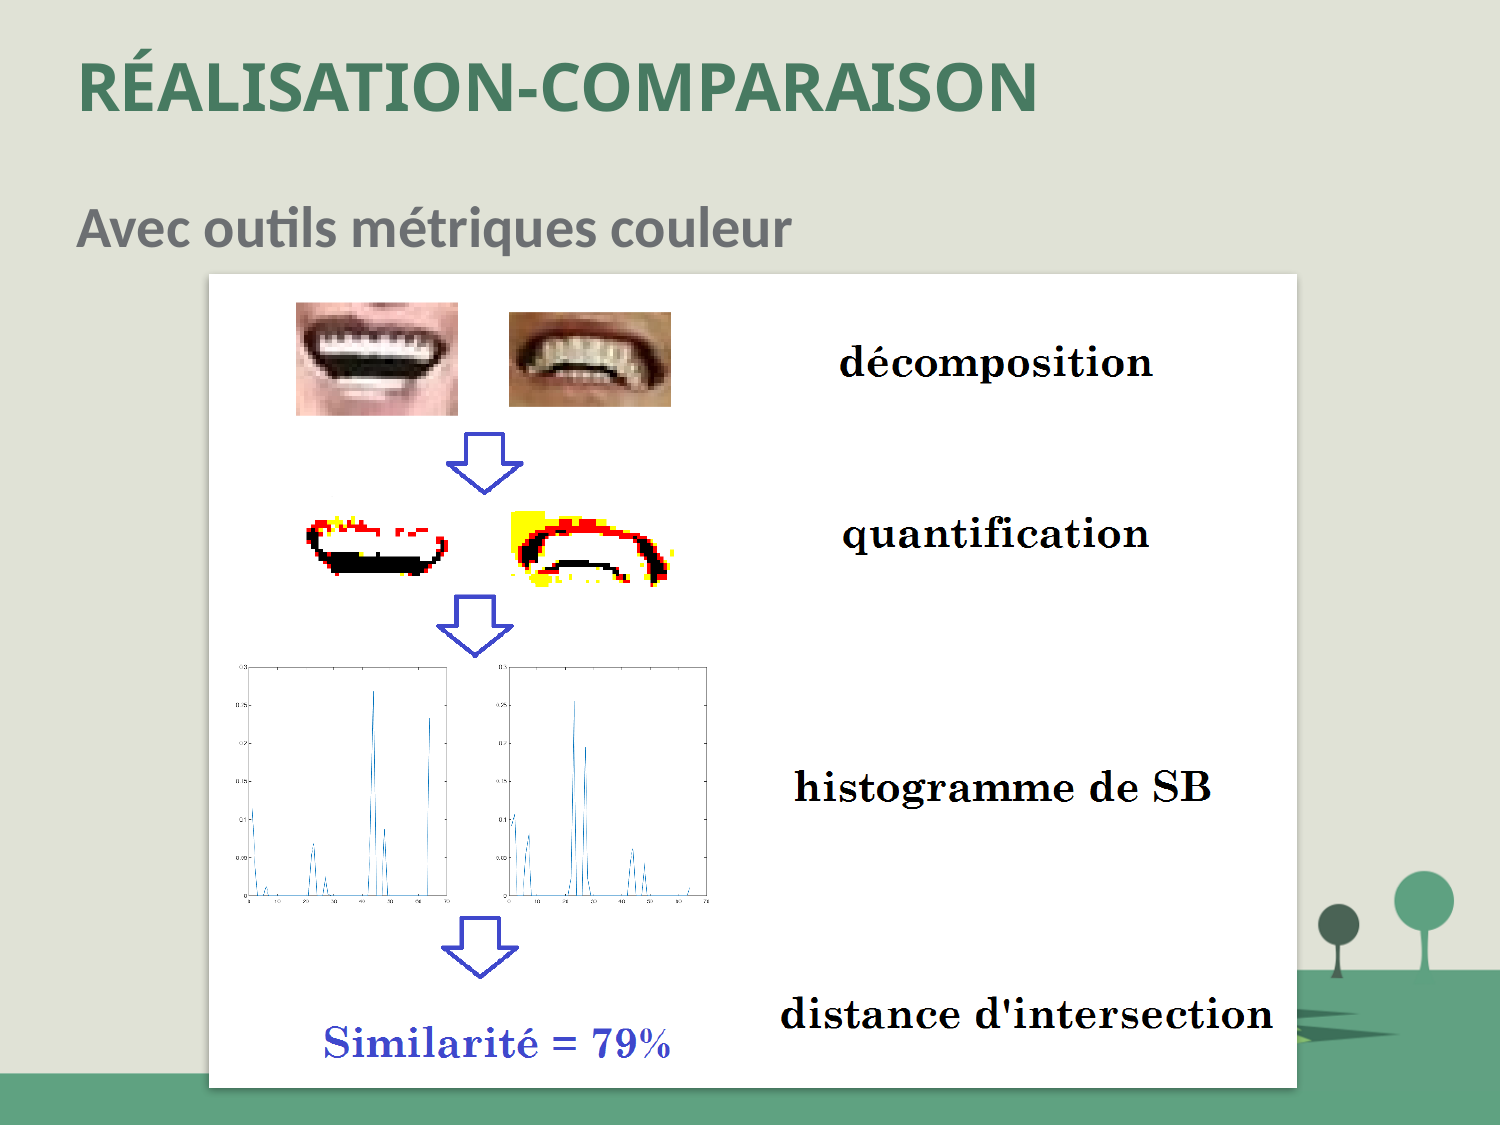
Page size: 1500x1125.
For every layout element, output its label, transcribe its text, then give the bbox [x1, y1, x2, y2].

picture [223, 288, 1500, 1091]
title RÉALISATION-COMPARAISON [60, 29, 1445, 149]
list Avec outils métriques couleur [60, 175, 1445, 1047]
